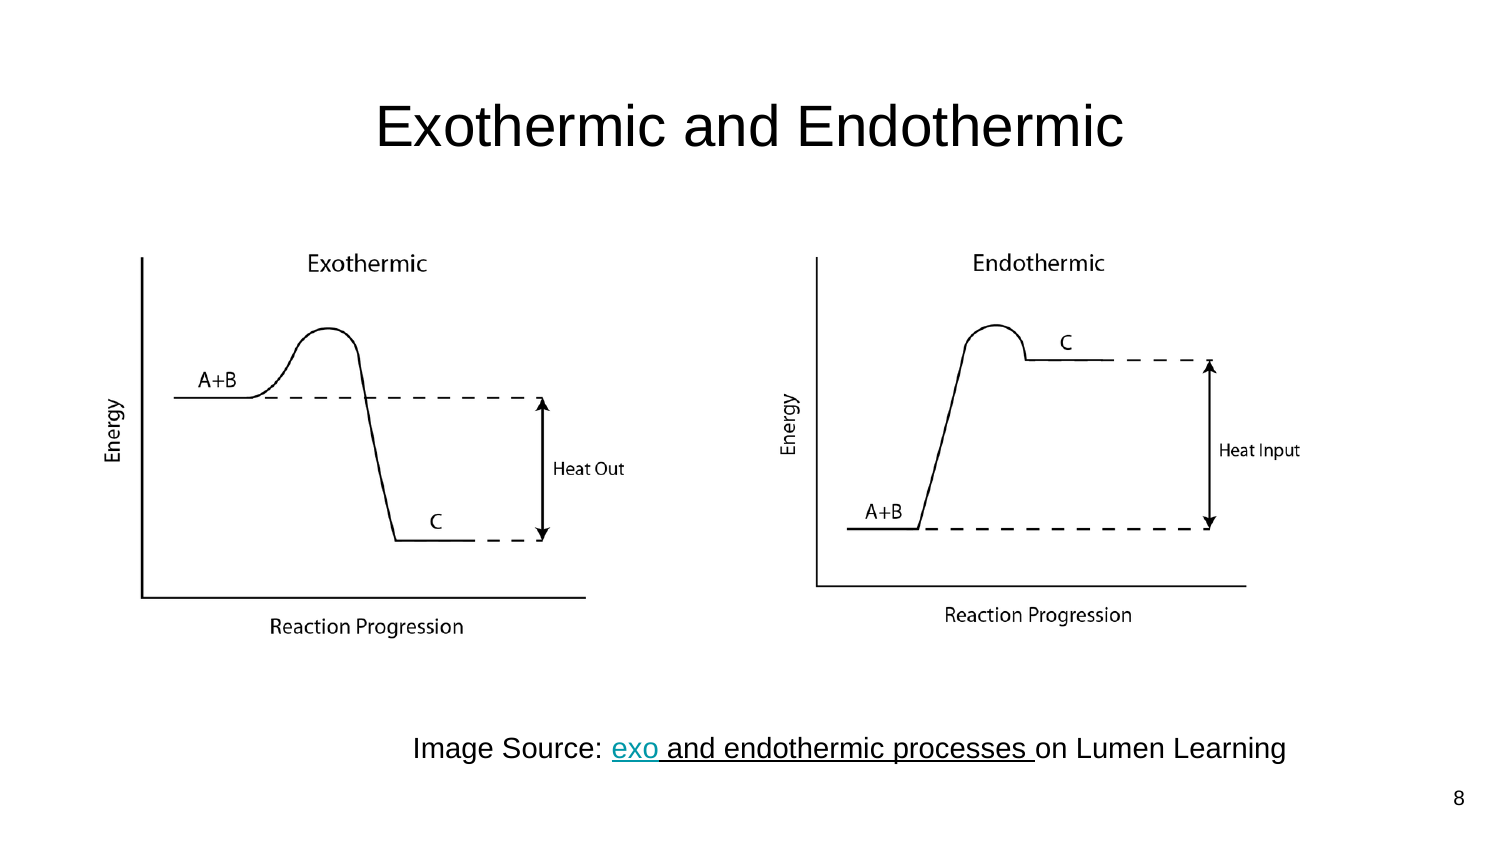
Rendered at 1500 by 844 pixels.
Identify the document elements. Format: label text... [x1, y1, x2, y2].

picture [101, 250, 624, 639]
text_box Image Source: exo and endothermic processes on Lumen Learning [398, 722, 1302, 772]
title Exothermic and Endothermic [51, 72, 1449, 167]
slide_number 8 [1389, 764, 1480, 830]
picture [776, 250, 1300, 627]
